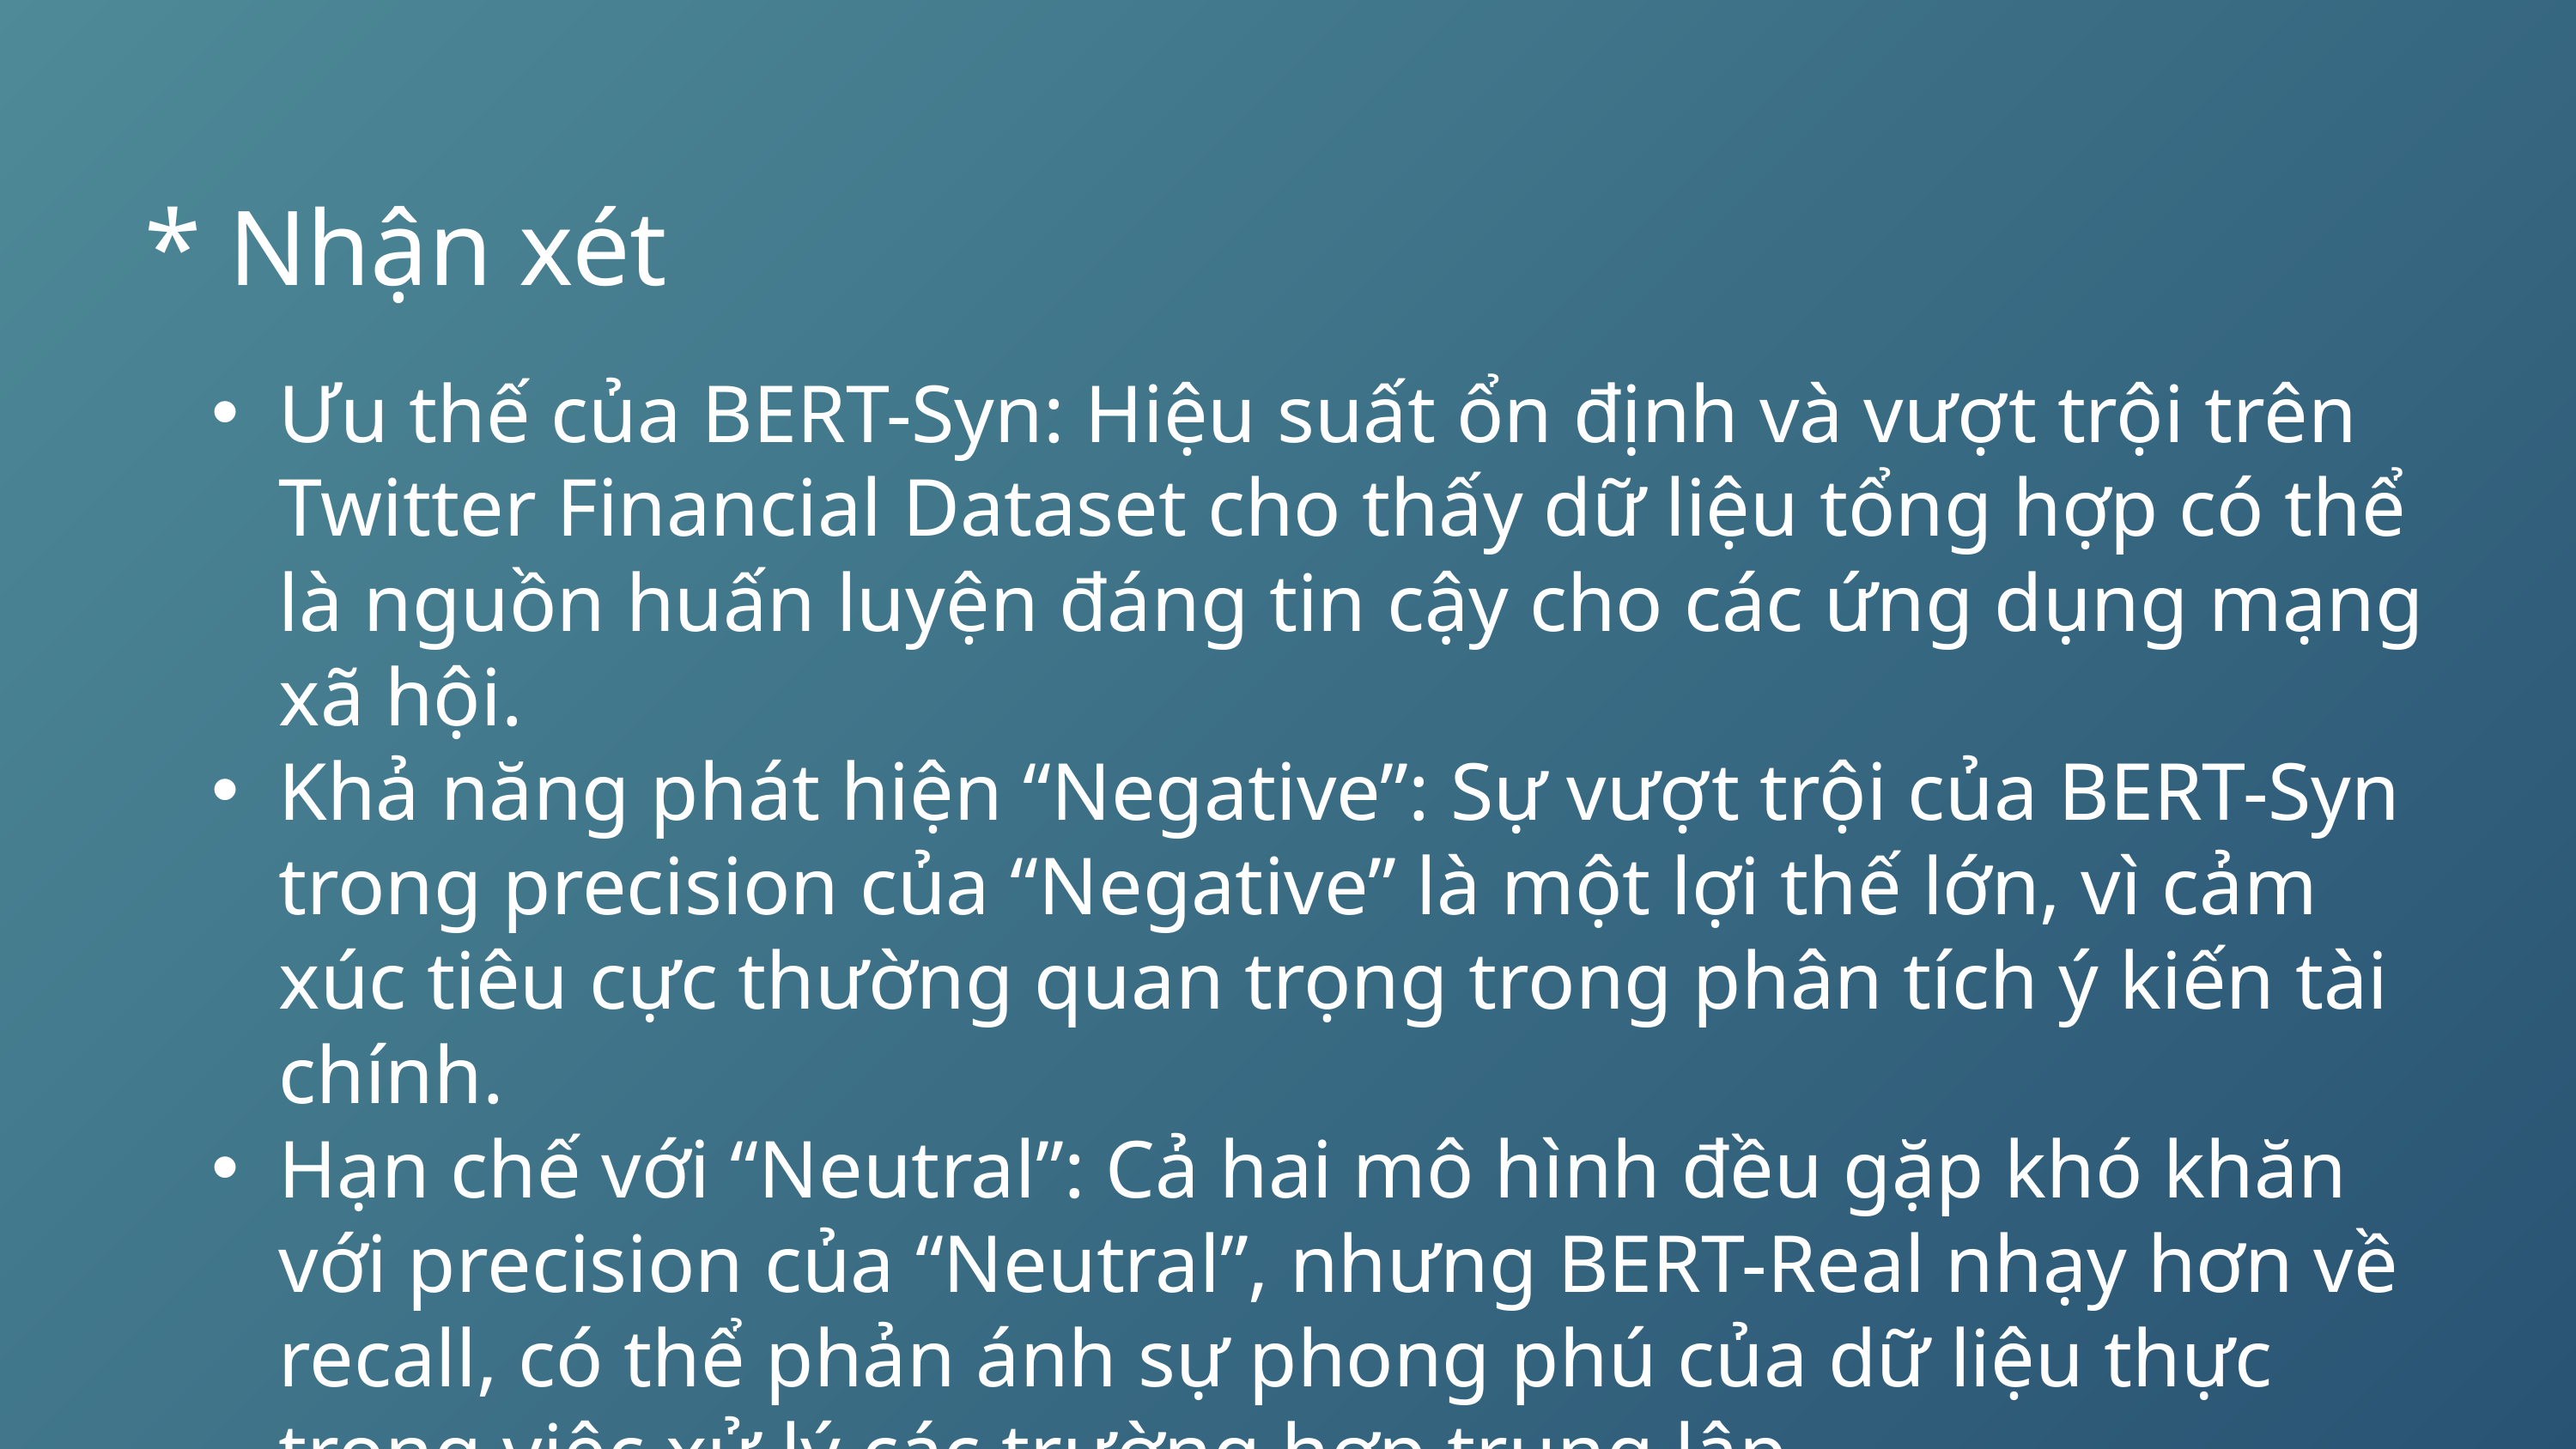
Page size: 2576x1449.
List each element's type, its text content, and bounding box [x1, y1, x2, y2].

text_box Ưu thế của BERT-Syn: Hiệu suất ổn định và vượt trội trên Twitter Financial Dataset cho thấy dữ liệu tổng hợp có thể là nguồn huấn luyện đáng tin cậy cho các ứng dụng mạng xã hội. Khả năng phát hiện “Negative”: Sự vượt trội của BERT-Syn trong precision của “Negative” là một lợi thế lớn, vì cảm xúc tiêu cực thường quan trọng trong phân tích ý kiến tài chính. Hạn chế với “Neutral”: Cả hai mô hình đều gặp khó khăn với precision của “Neutral”, nhưng BERT-Real nhạy hơn về recall, có thể phản ánh sự phong phú của dữ liệu thực trong việc xử lý các trường hợp trung lập. [144, 363, 2432, 1449]
text_box * Nhận xét [144, 143, 726, 306]
